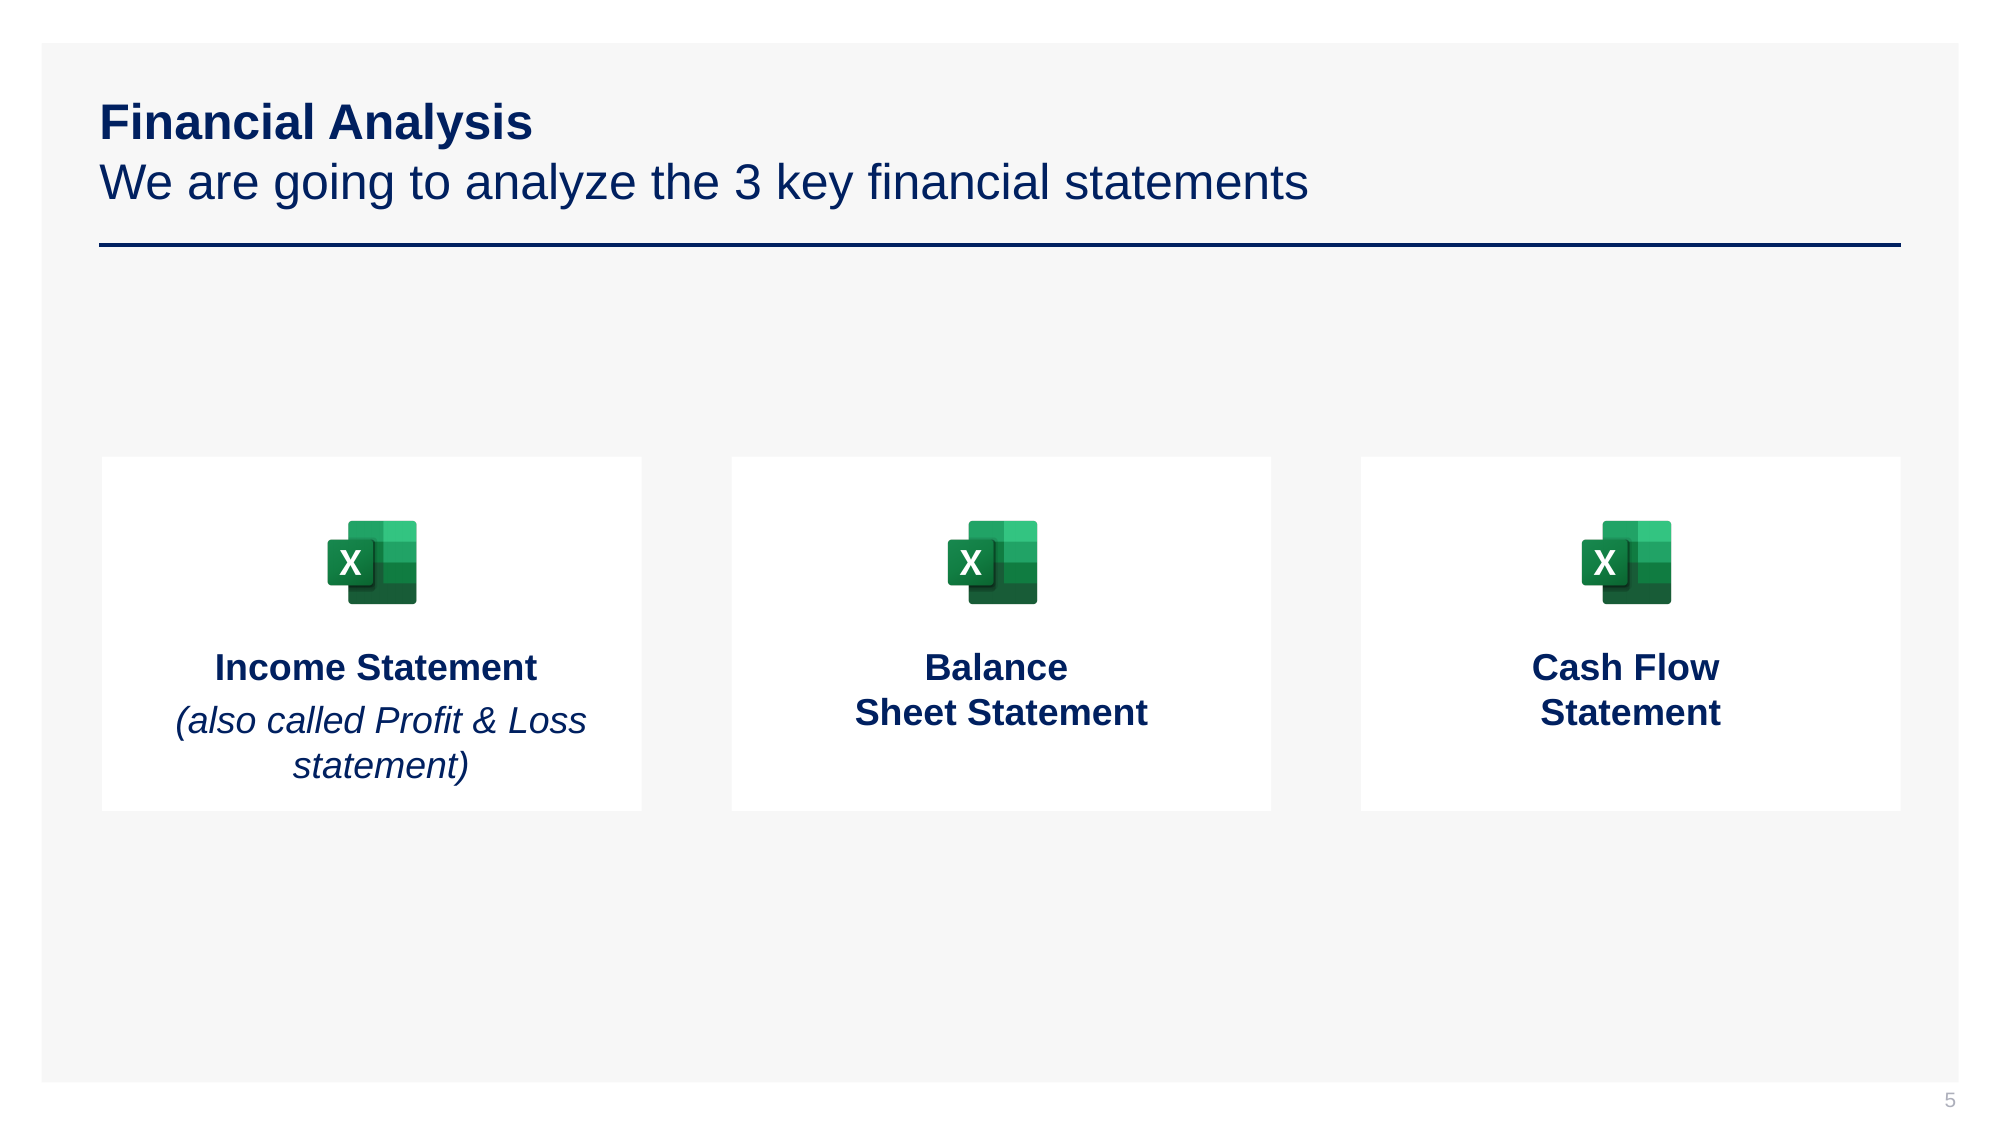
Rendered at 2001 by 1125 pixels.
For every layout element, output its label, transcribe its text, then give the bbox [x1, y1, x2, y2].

slide_number 5 [1506, 1088, 1957, 1119]
picture [899, 500, 1086, 625]
text_box Cash Flow Statement [1381, 635, 1881, 740]
text_box Balance Sheet Statement [752, 635, 1251, 740]
title Financial Analysis We are going to analyze the 3 key financial statements [84, 59, 1901, 239]
text_box [102, 456, 642, 811]
text_box Income Statement (also called Profit & Loss statement) [122, 635, 622, 794]
picture [279, 500, 465, 625]
picture [1533, 500, 1720, 625]
text_box [731, 456, 1272, 811]
text_box [1361, 456, 1901, 811]
